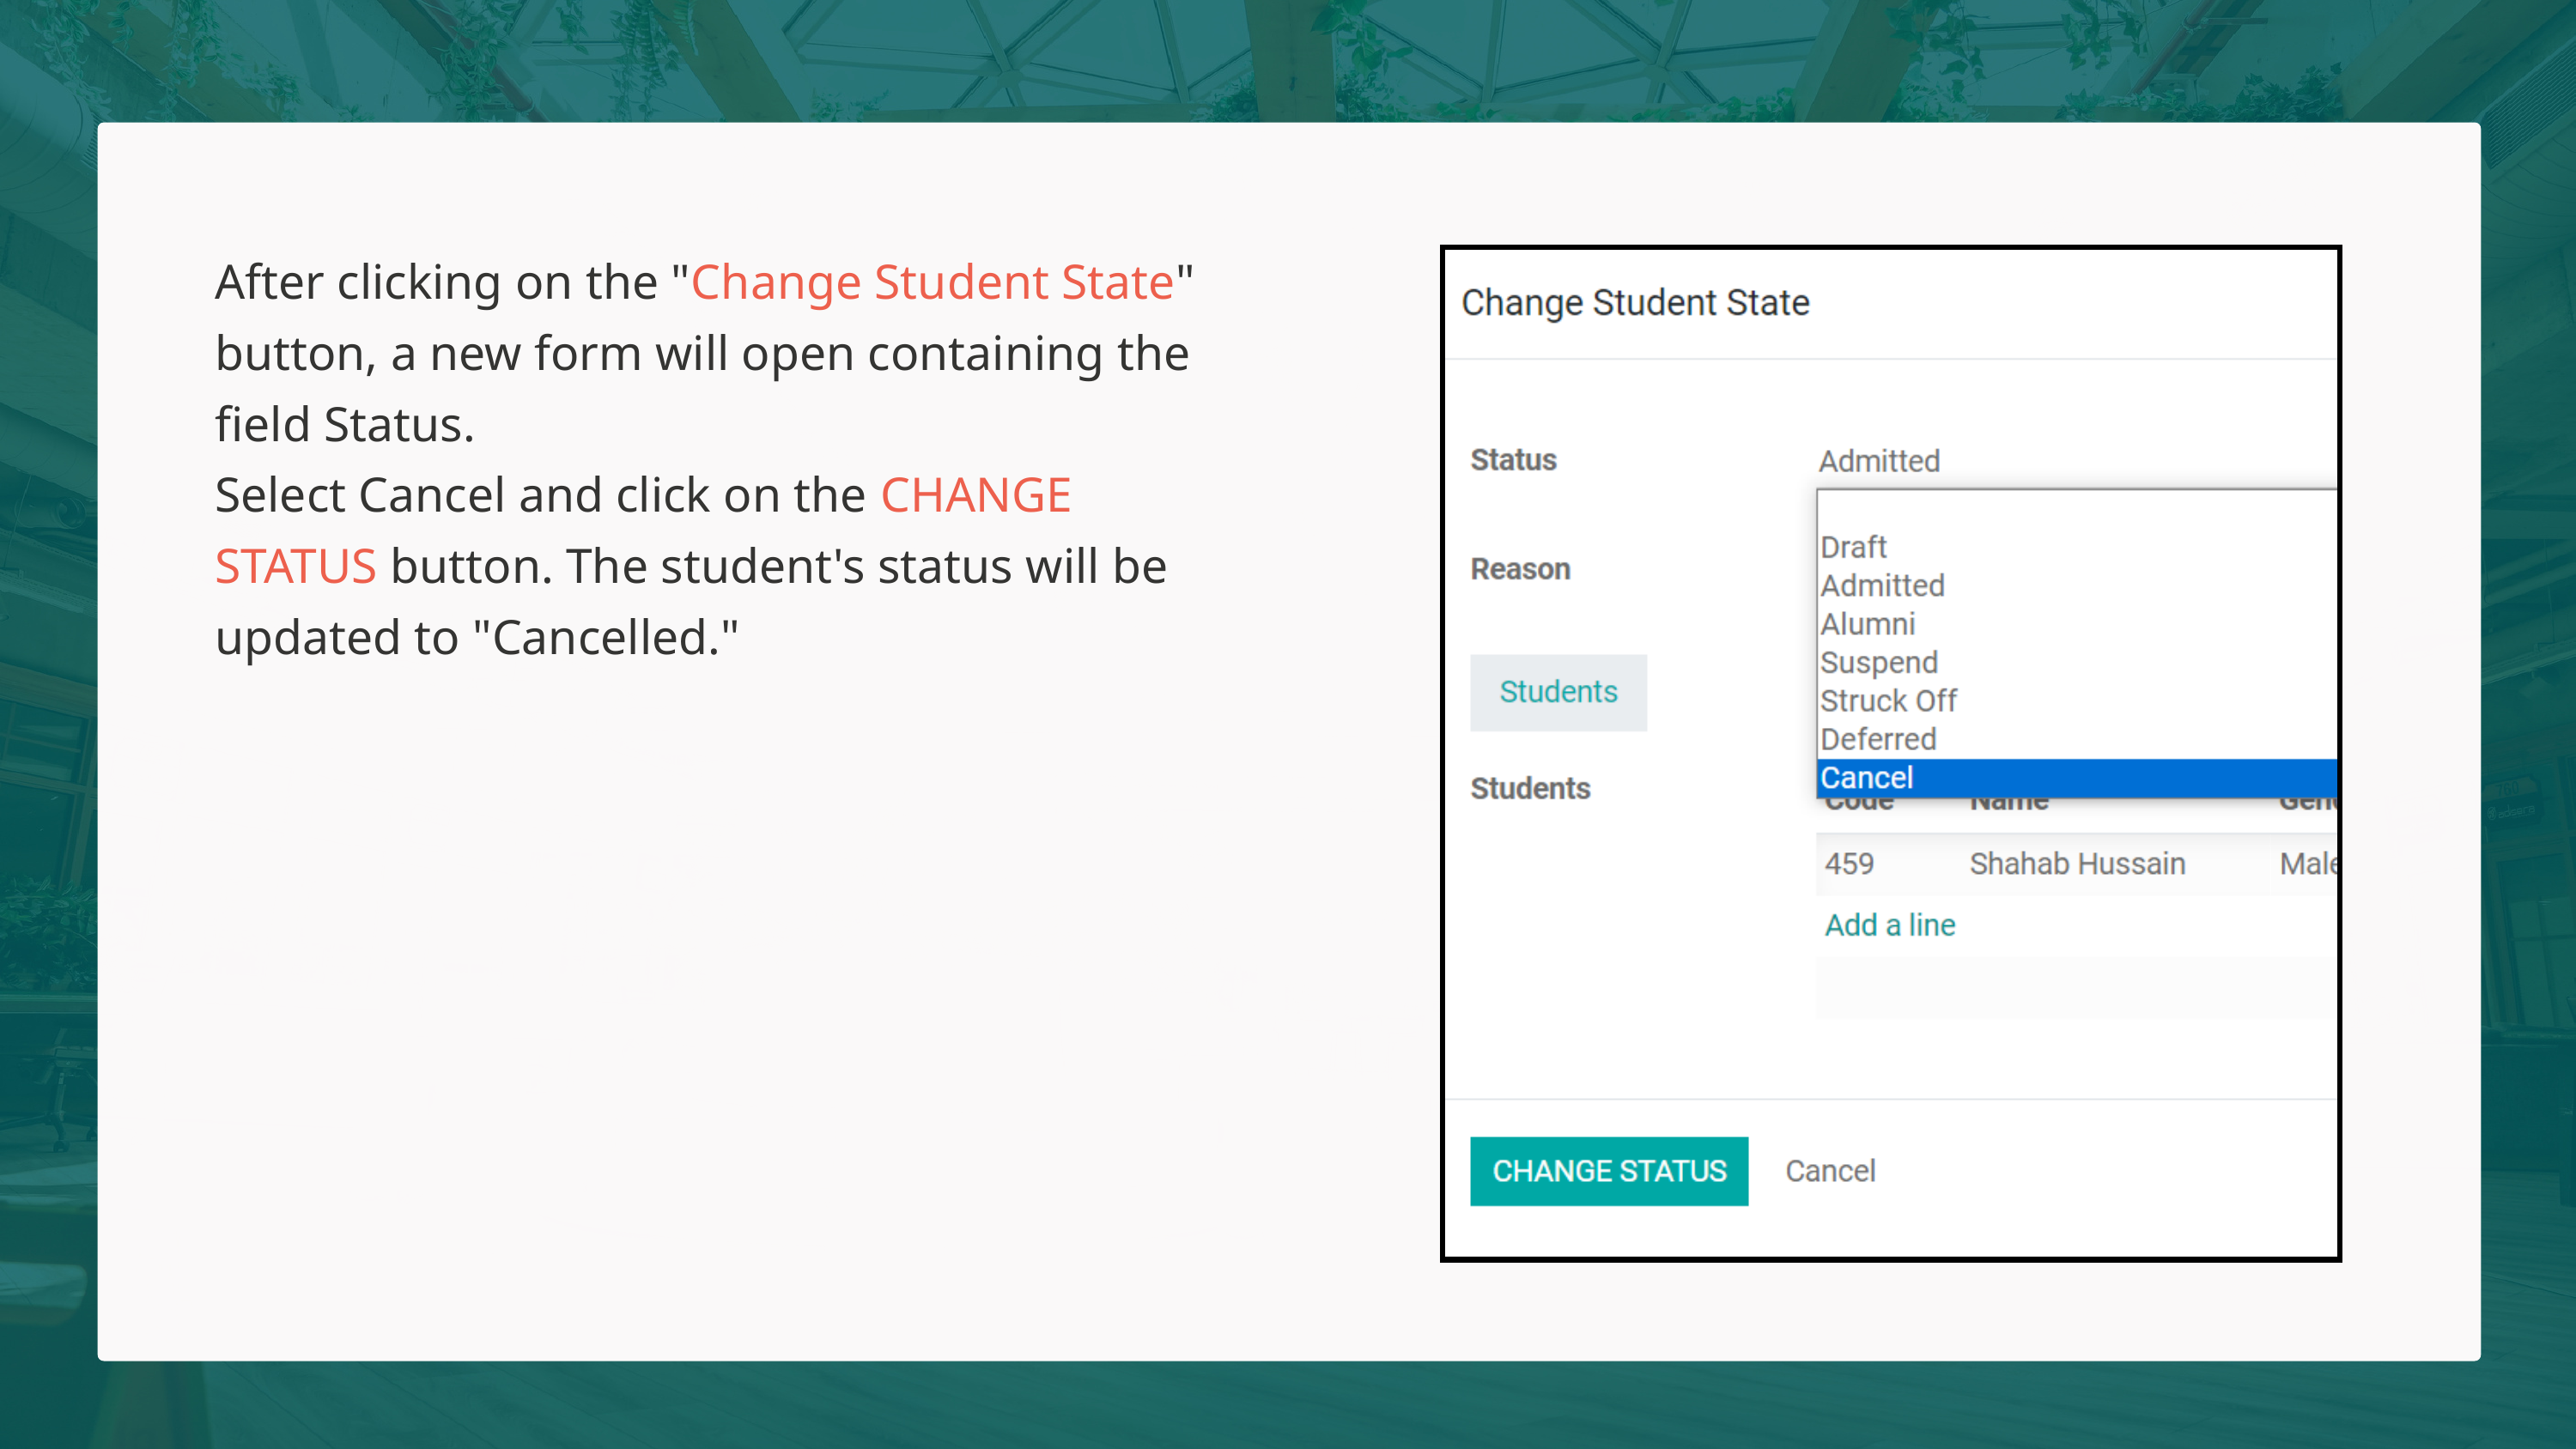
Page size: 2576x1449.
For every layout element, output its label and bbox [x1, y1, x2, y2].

text_box [0, 0, 2576, 1449]
text_box [97, 112, 2482, 1361]
